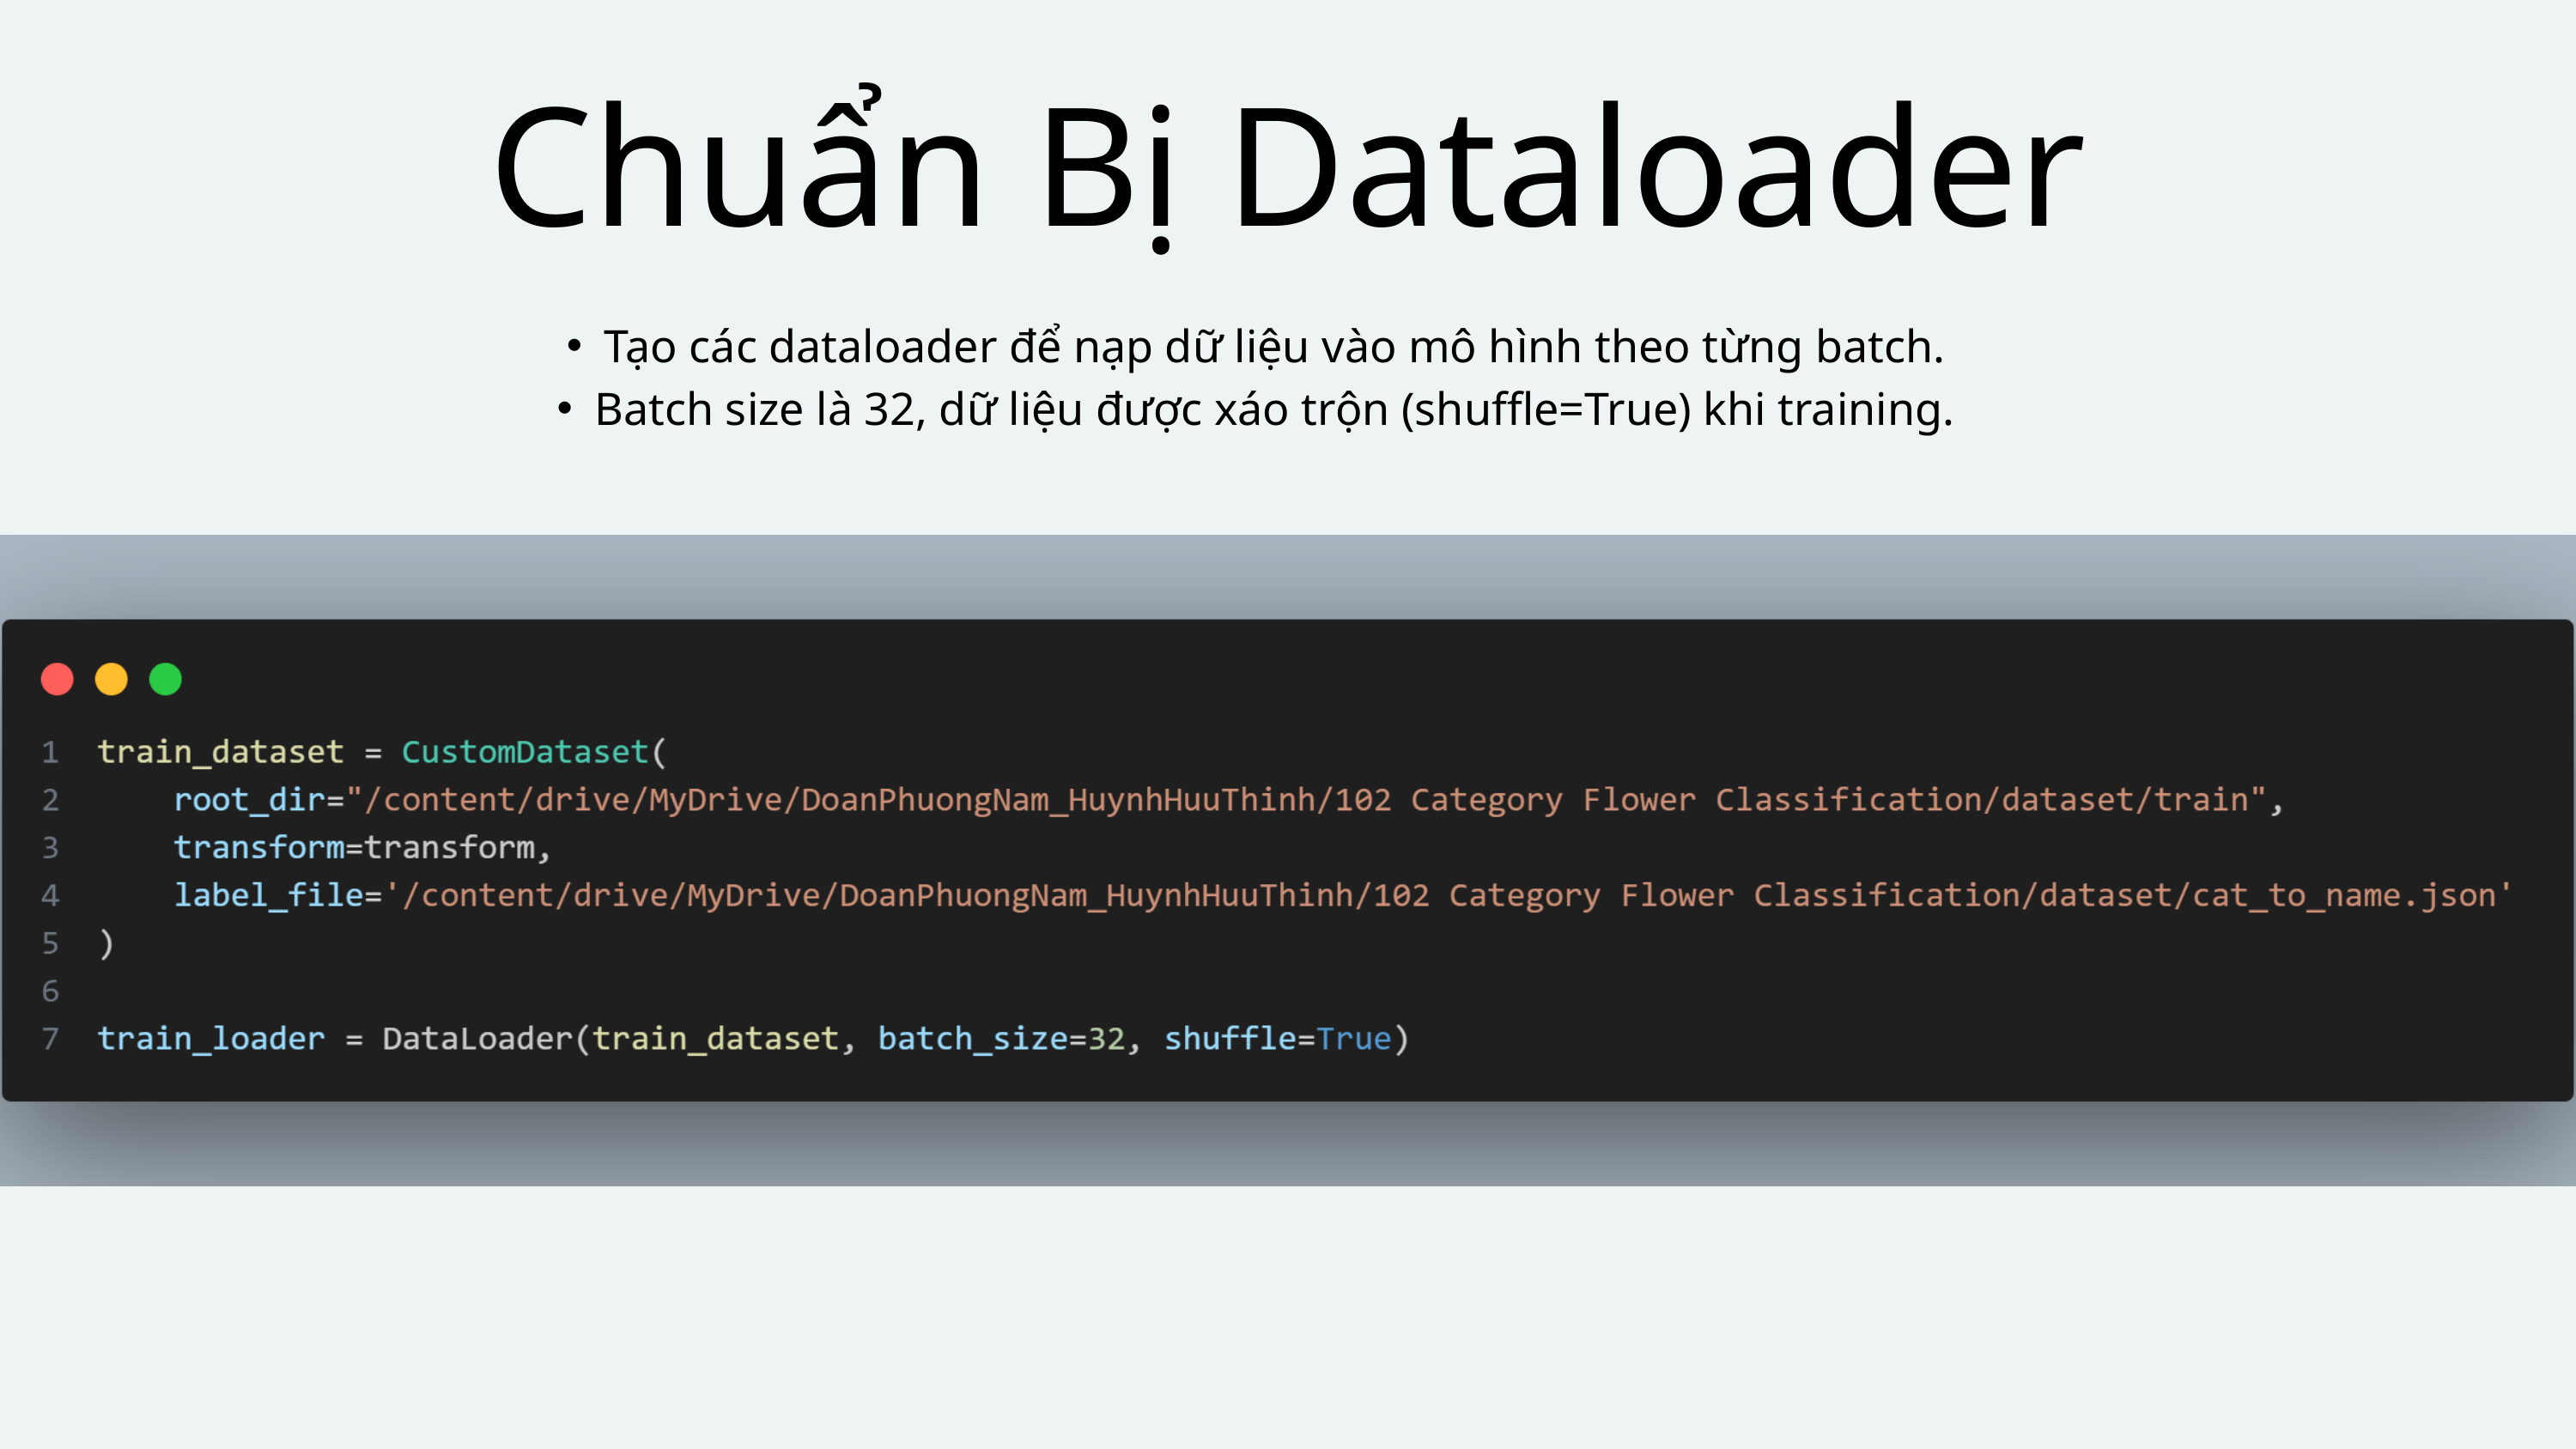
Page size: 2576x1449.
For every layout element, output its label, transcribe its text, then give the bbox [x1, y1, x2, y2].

text_box Tạo các dataloader để nạp dữ liệu vào mô hình theo từng batch. Batch size là 32, dữ liệu được xáo trộn (shuffle=True) khi training. [389, 308, 2085, 497]
text_box Chuẩn Bị Dataloader [254, 28, 2322, 259]
text_box [0, 535, 2576, 1186]
